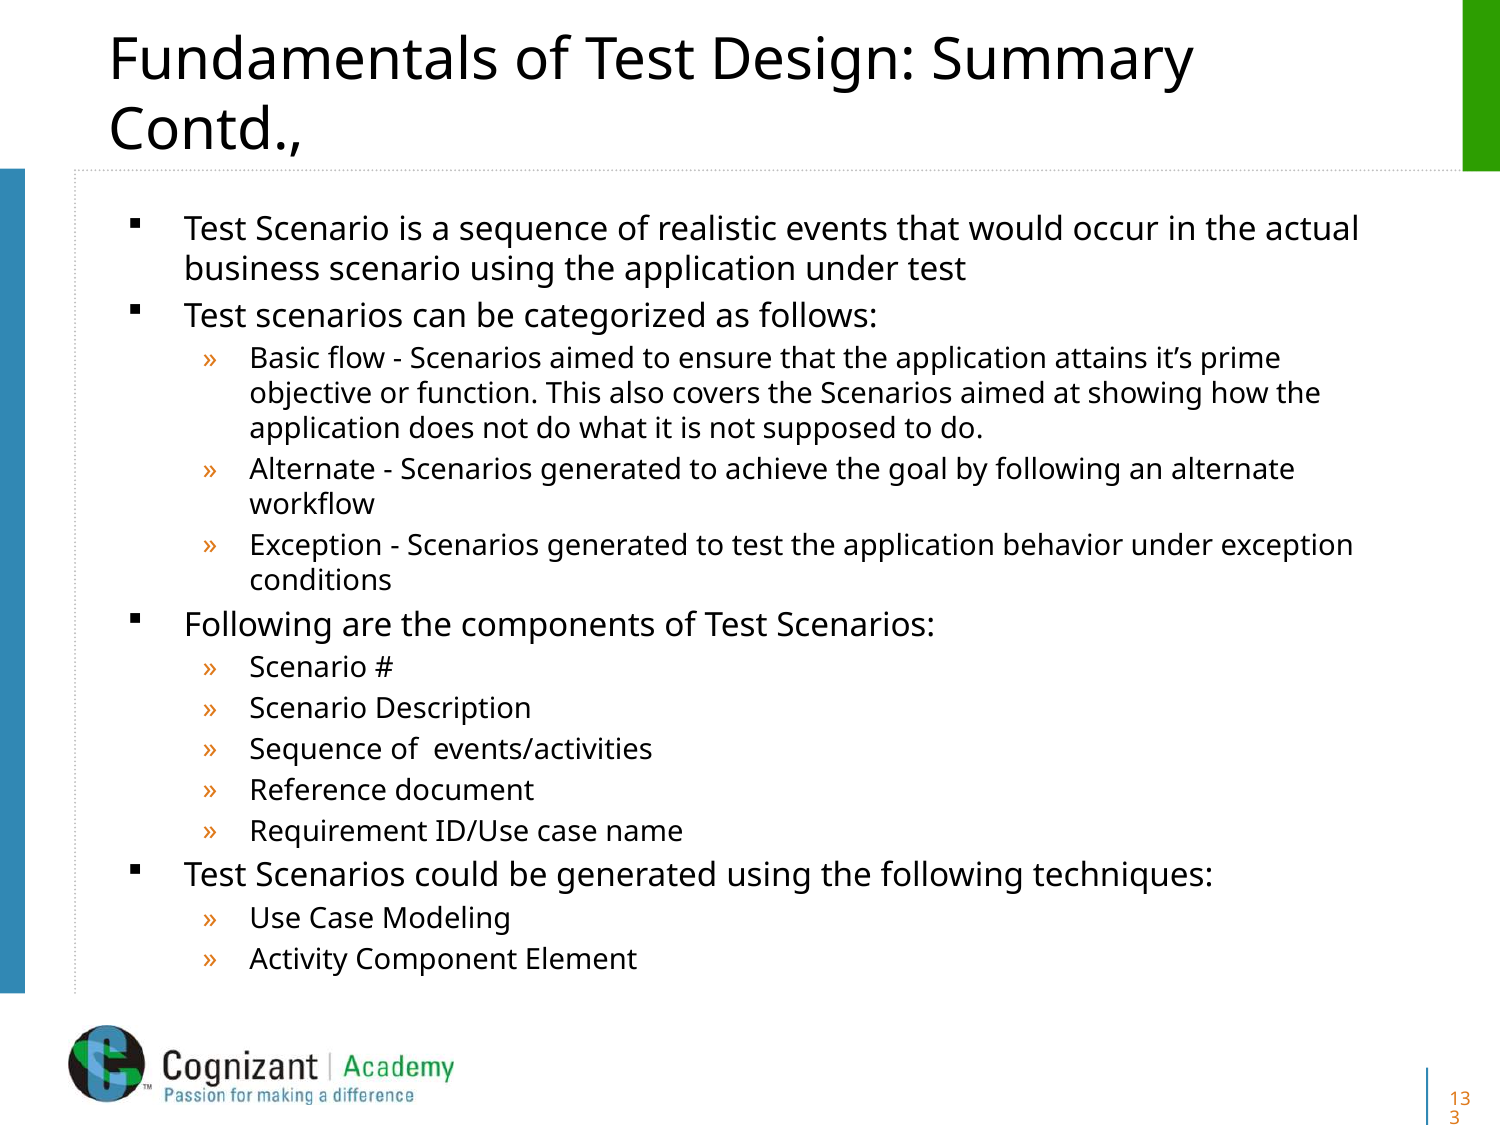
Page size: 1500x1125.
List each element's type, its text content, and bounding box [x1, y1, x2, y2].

title Fundamentals of Test Design: Summary Contd., [93, 40, 1376, 142]
list Test Scenario is a sequence of realistic events that would occur in the actual business scenario using the application under test Test scenarios can be categorized as follows: Basic flow - Scenarios aimed to ensure that the application attains it’s prime objective or function. This also covers the Scenarios aimed at showing how the application does not do what it is not supposed to do. Alternate - Scenarios generated to achieve the goal by following an alternate workflow Exception - Scenarios generated to test the application behavior under exception conditions Following are the components of Test Scenarios: Scenario # Scenario Description Sequence of events/activities Reference document Requirement ID/Use case name Test Scenarios could be generated using the following techniques: Use Case Modeling Activity Component Element [112, 199, 1388, 1001]
picture [68, 1025, 454, 1105]
slide_number 133 [1434, 1078, 1496, 1117]
